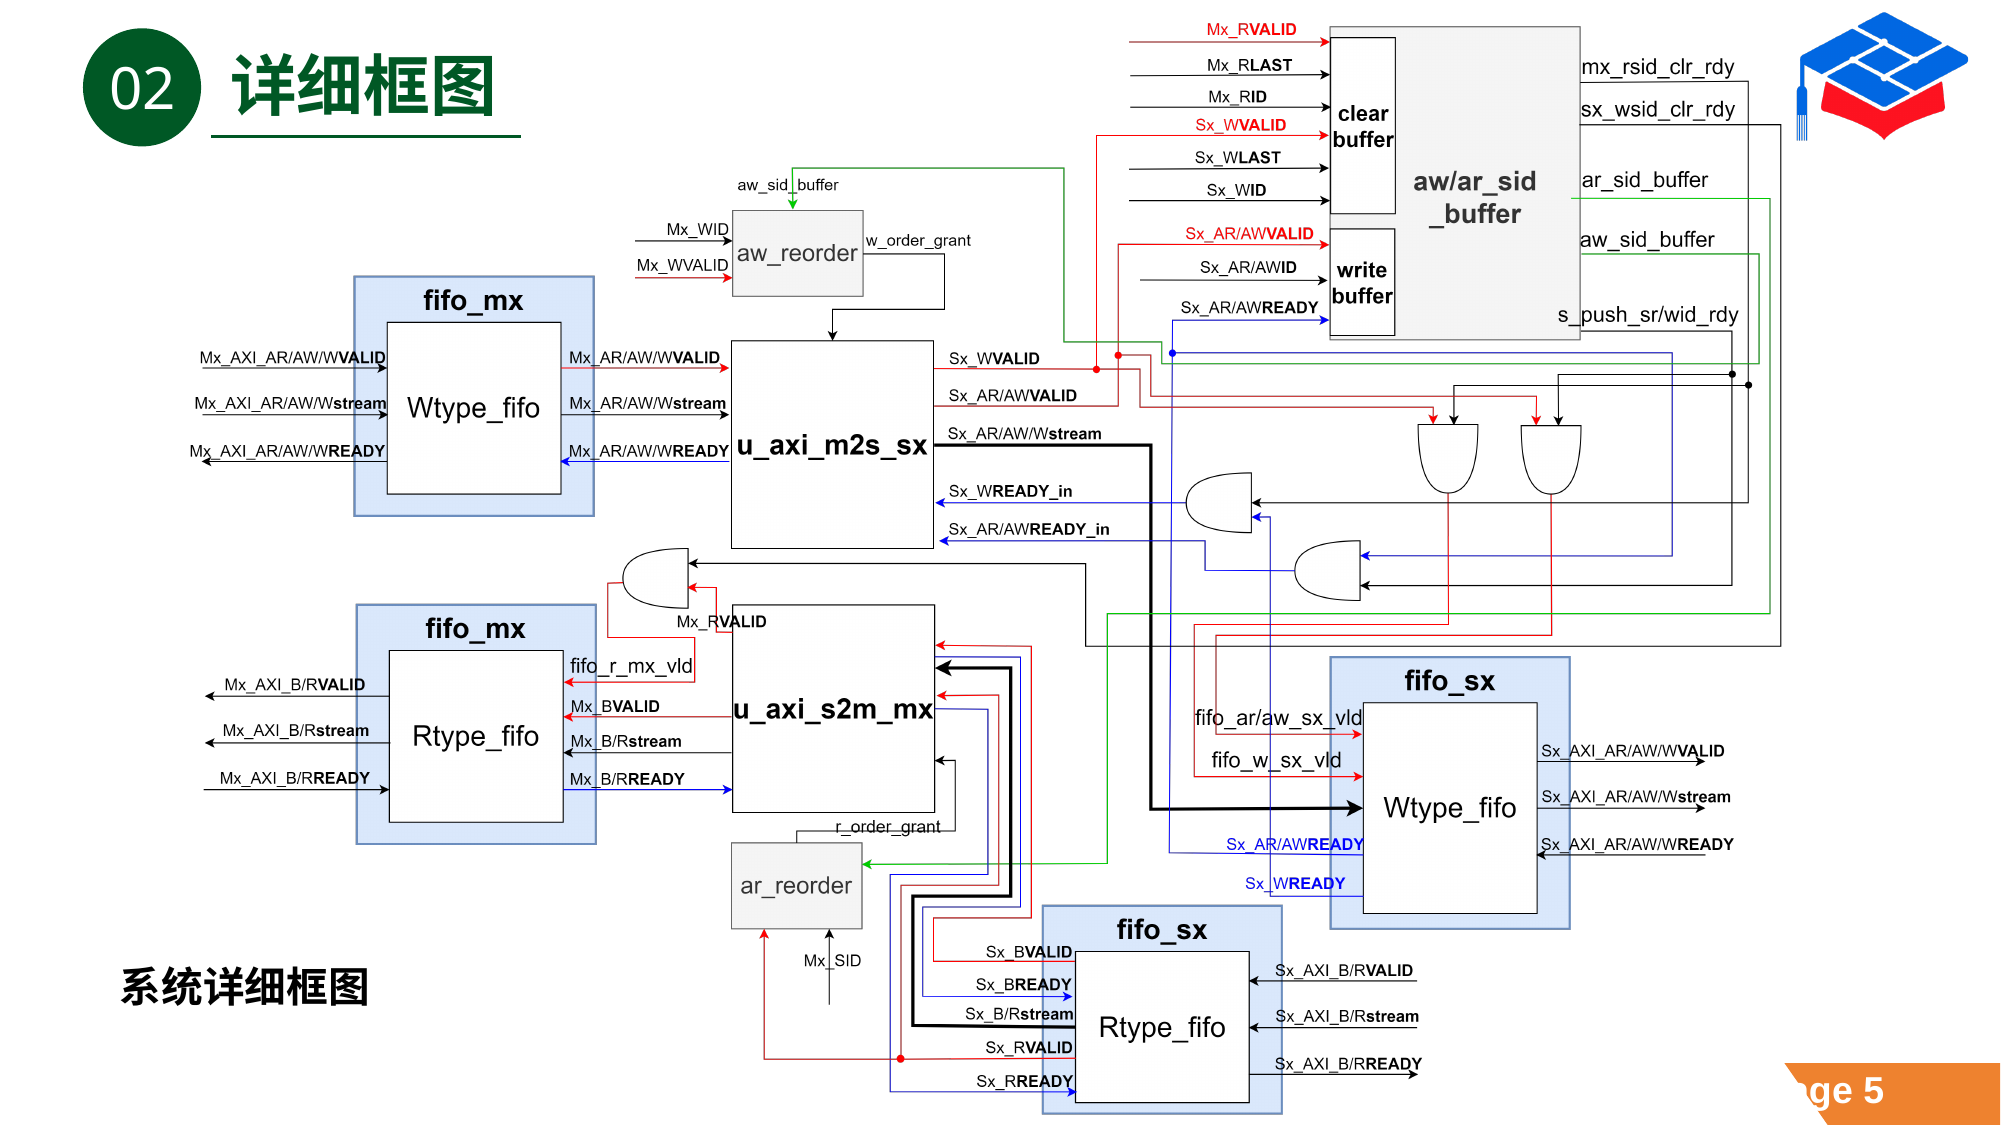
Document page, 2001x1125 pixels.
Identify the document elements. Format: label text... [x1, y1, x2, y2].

picture [178, 12, 2000, 1115]
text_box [70, 27, 215, 147]
text_box 系统详细框图 [104, 953, 178, 1019]
